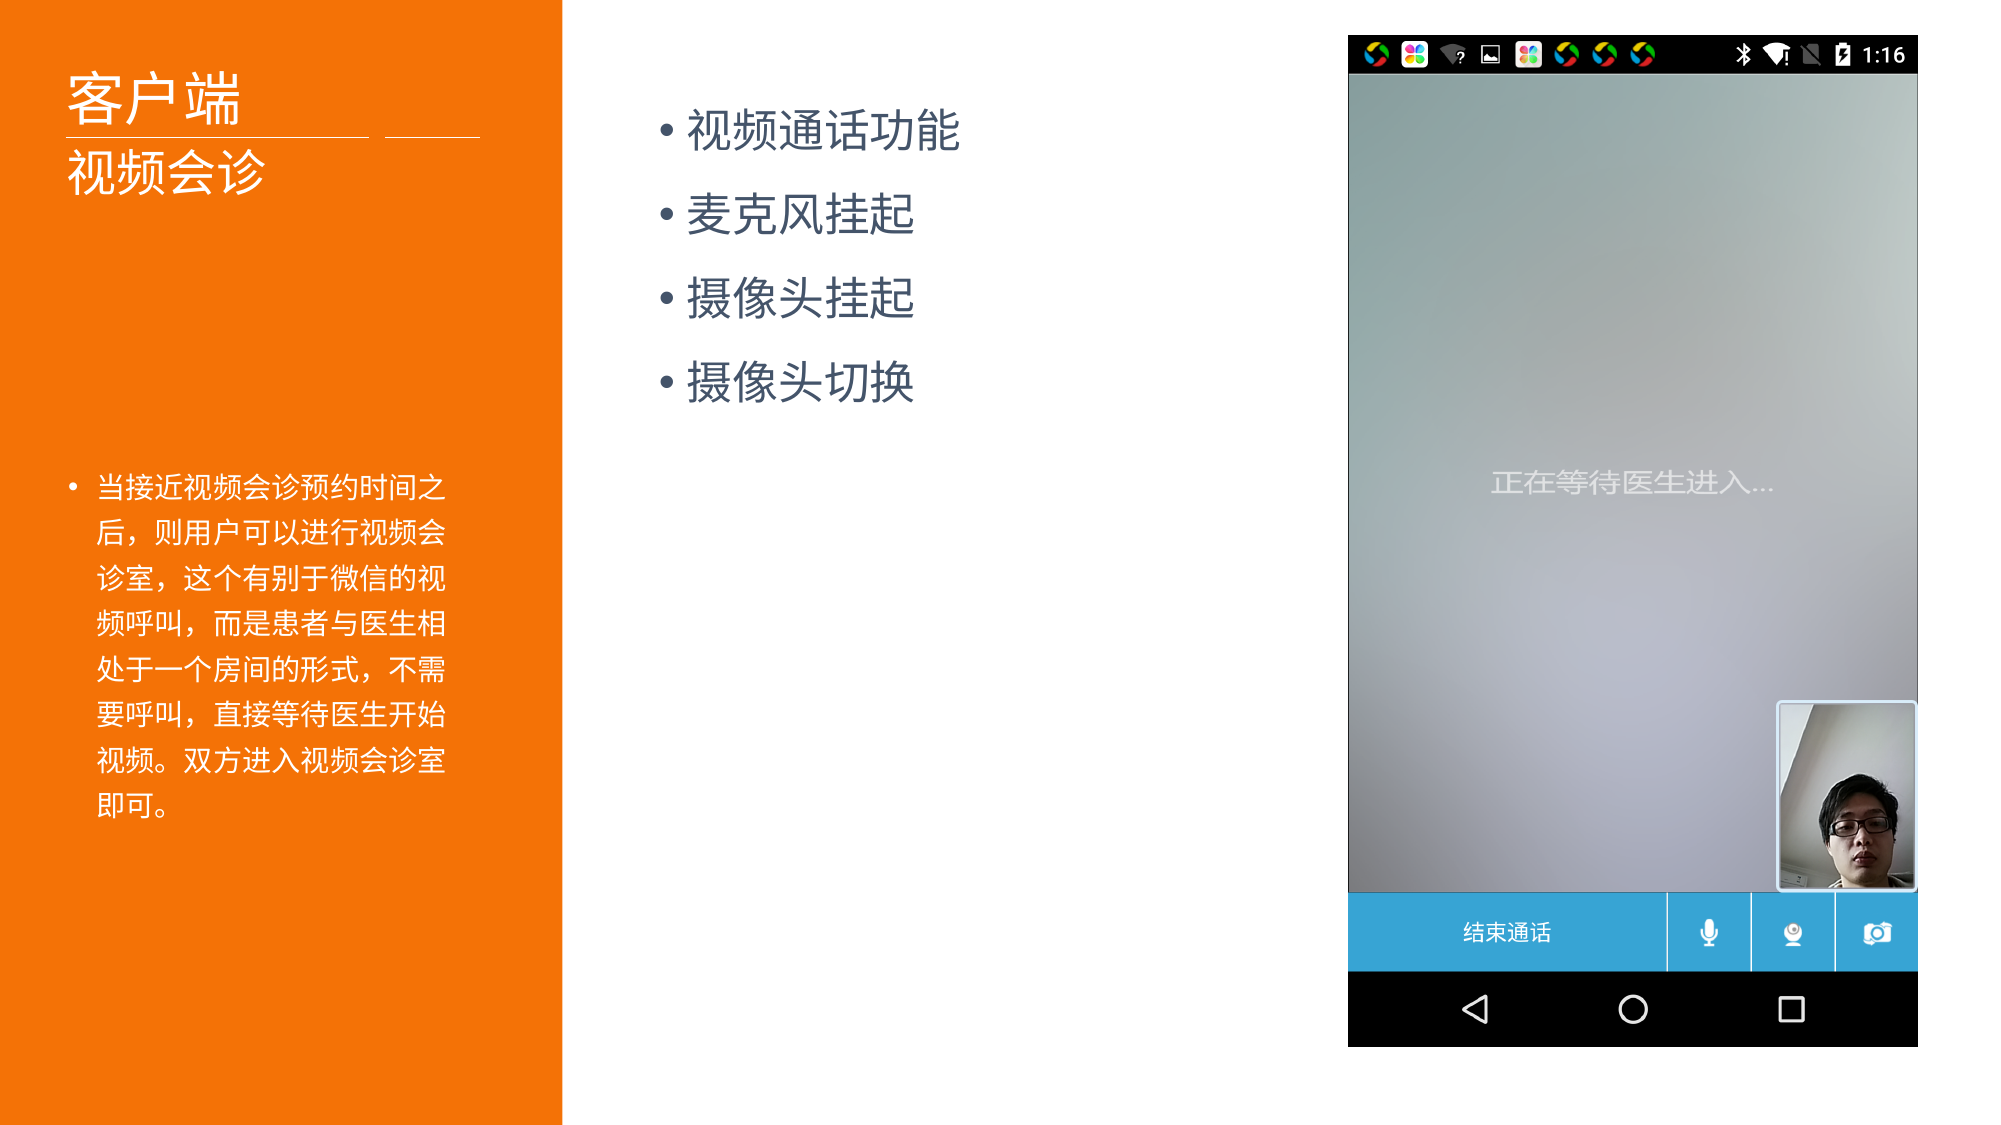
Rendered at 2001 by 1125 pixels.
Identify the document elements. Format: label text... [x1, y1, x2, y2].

picture [1348, 35, 1918, 1047]
list 客户端 [52, 62, 559, 138]
text_box 当接近视频会诊预约时间之后，则用户可以进行视频会诊室，这个有别于微信的视频呼叫，而是患者与医生相处于一个房间的形式，不需要呼叫，直接等待医生开始视频。双方进入视频会诊室即可。 [53, 451, 481, 830]
list 视频会诊 [52, 141, 559, 217]
text_box 视频通话功能 麦克风挂起 摄像头挂起 摄像头切换 [643, 77, 1291, 417]
